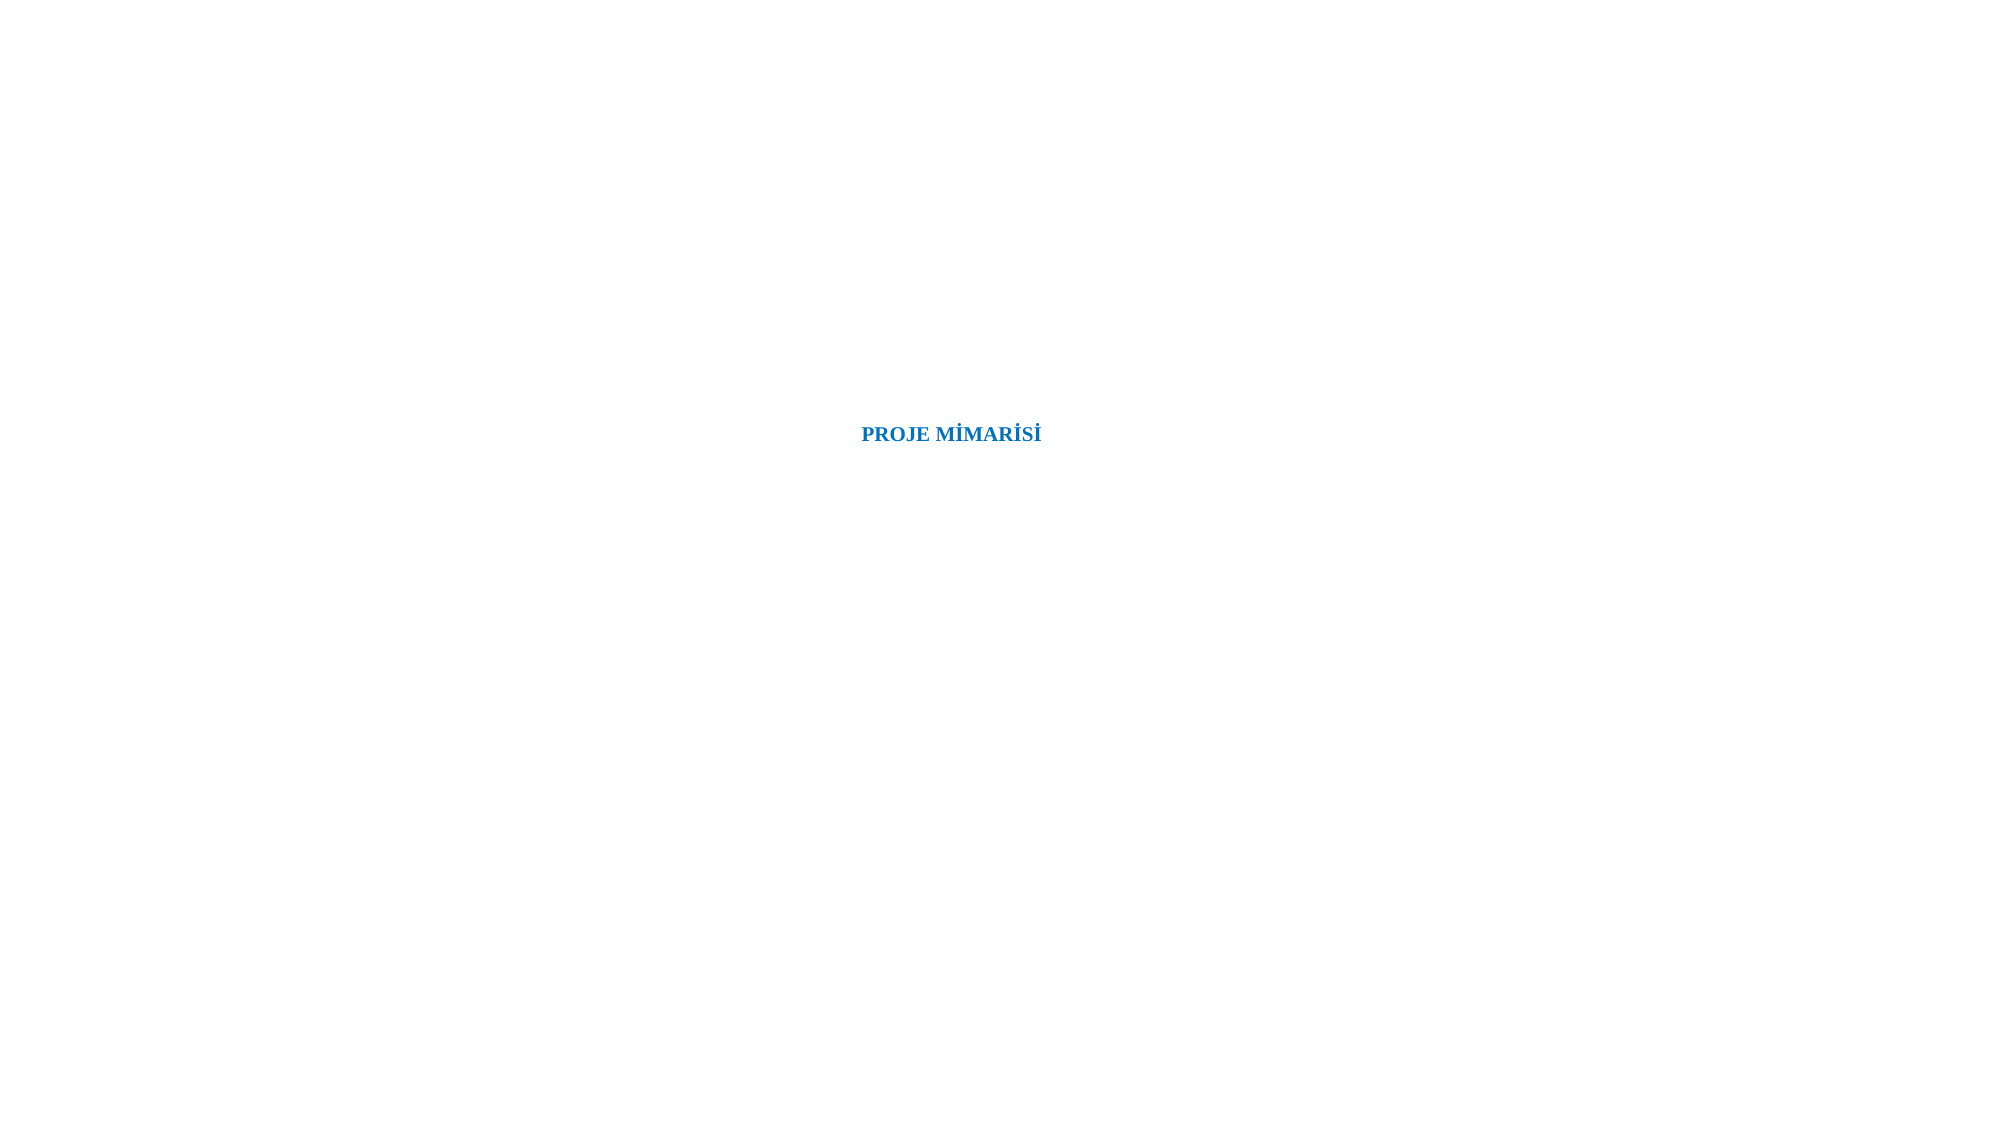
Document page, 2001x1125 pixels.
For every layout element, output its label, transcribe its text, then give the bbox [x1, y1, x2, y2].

title PROJE MİMARİSİ [89, 345, 1815, 563]
